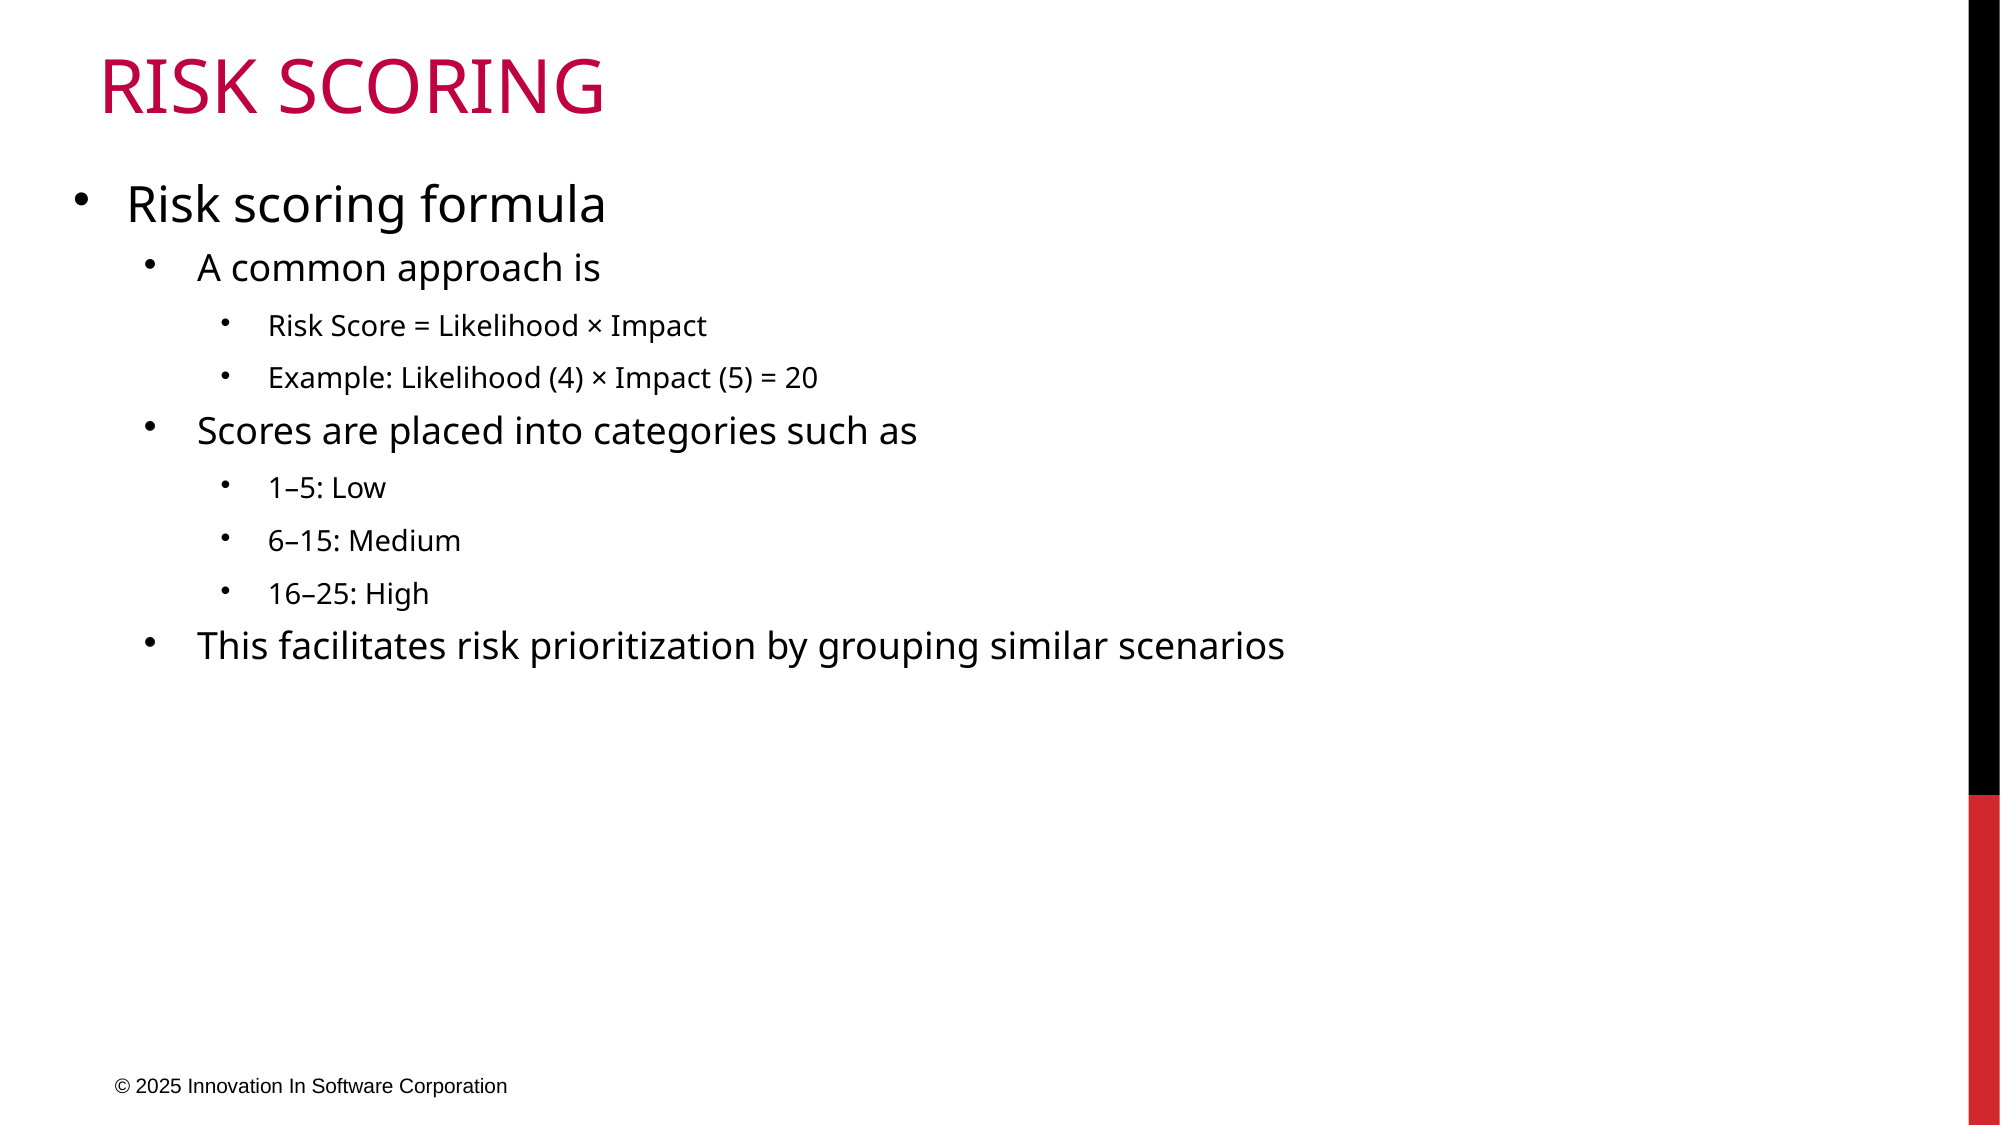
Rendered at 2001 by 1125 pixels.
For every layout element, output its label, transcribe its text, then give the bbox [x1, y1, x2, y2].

list Risk scoring formula A common approach is Risk Score = Likelihood × Impact Example: Likelihood (4) × Impact (5) = 20 Scores are placed into categories such as 1–5: Low 6–15: Medium 16–25: High This facilitates risk prioritization by grouping similar scenarios [55, 172, 1752, 990]
title Risk Scoring [98, 0, 1770, 186]
footer © 2025 Innovation In Software Corporation [99, 1065, 850, 1112]
